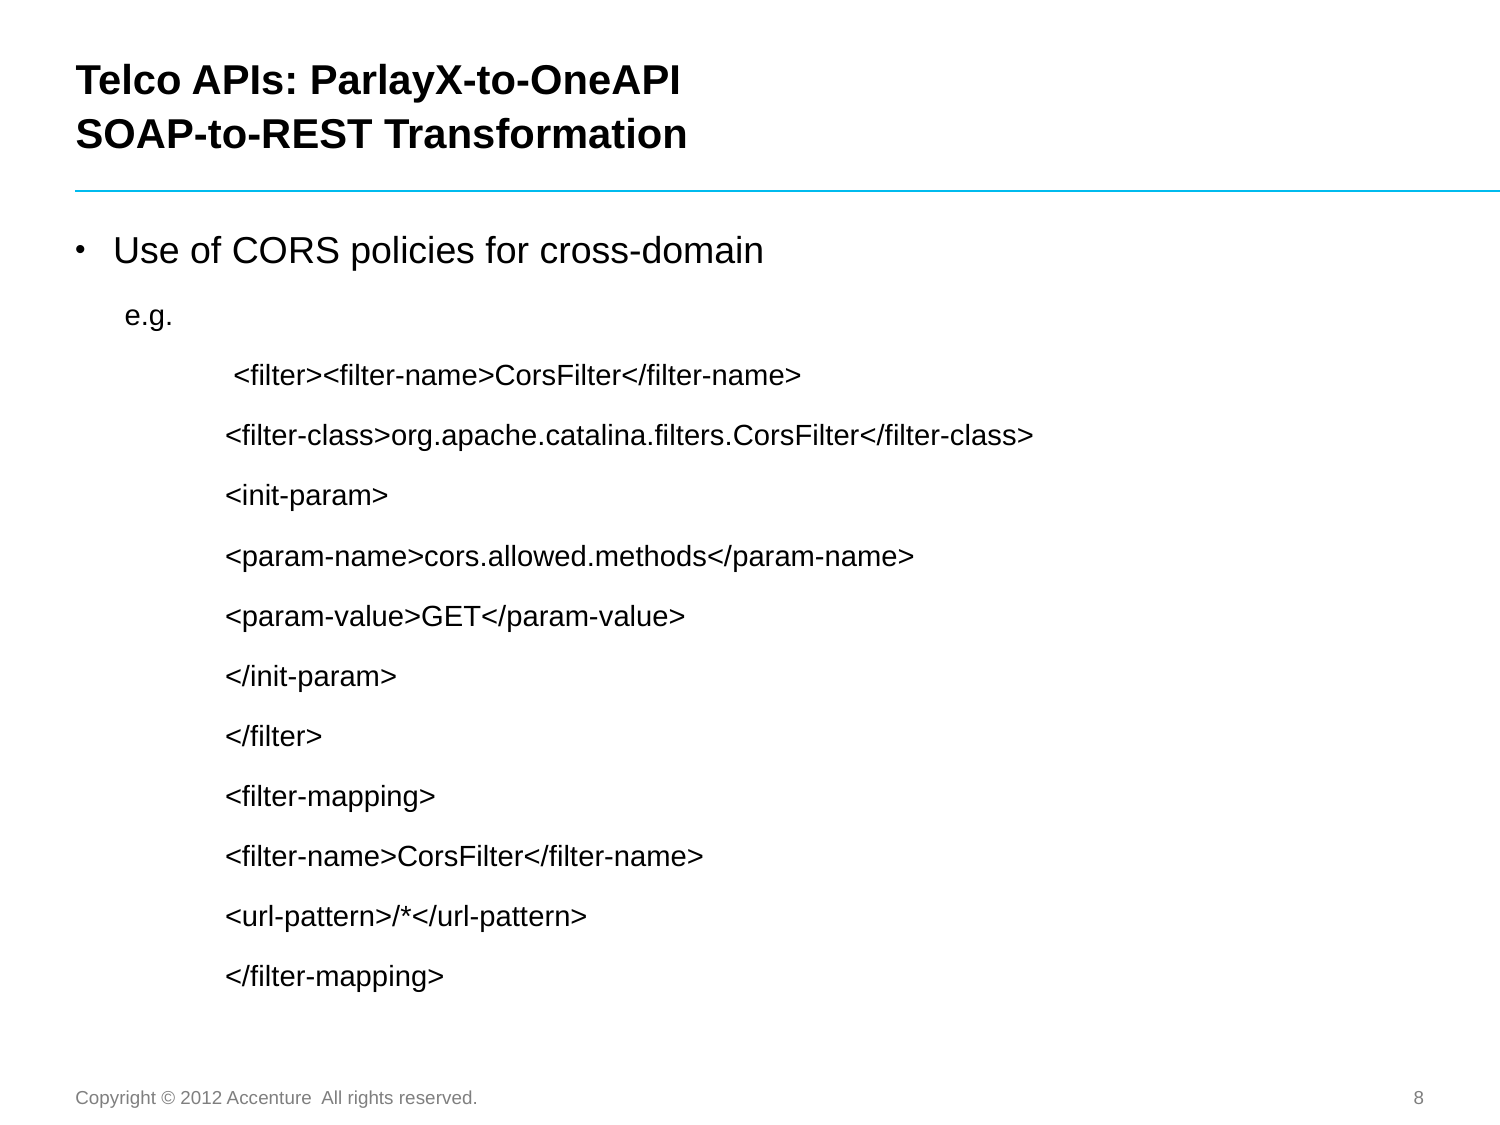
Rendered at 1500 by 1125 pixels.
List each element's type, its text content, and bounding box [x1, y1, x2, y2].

title Telco APIs: ParlayX-to-OneAPI SOAP-to-REST Transformation [75, 27, 1422, 157]
list Use of CORS policies for cross-domain e.g. <filter><filter-name>CorsFilter</filter-name> <filter-class>org.apache.catalina.filters.CorsFilter</filter-class> <init-param> <param-name>cors.allowed.methods</param-name> <param-value>GET</param-value> </init-param> </filter> <filter-mapping> <filter-name>CorsFilter</filter-name> <url-pattern>/*</url-pattern> </filter-mapping> [75, 226, 1425, 1018]
